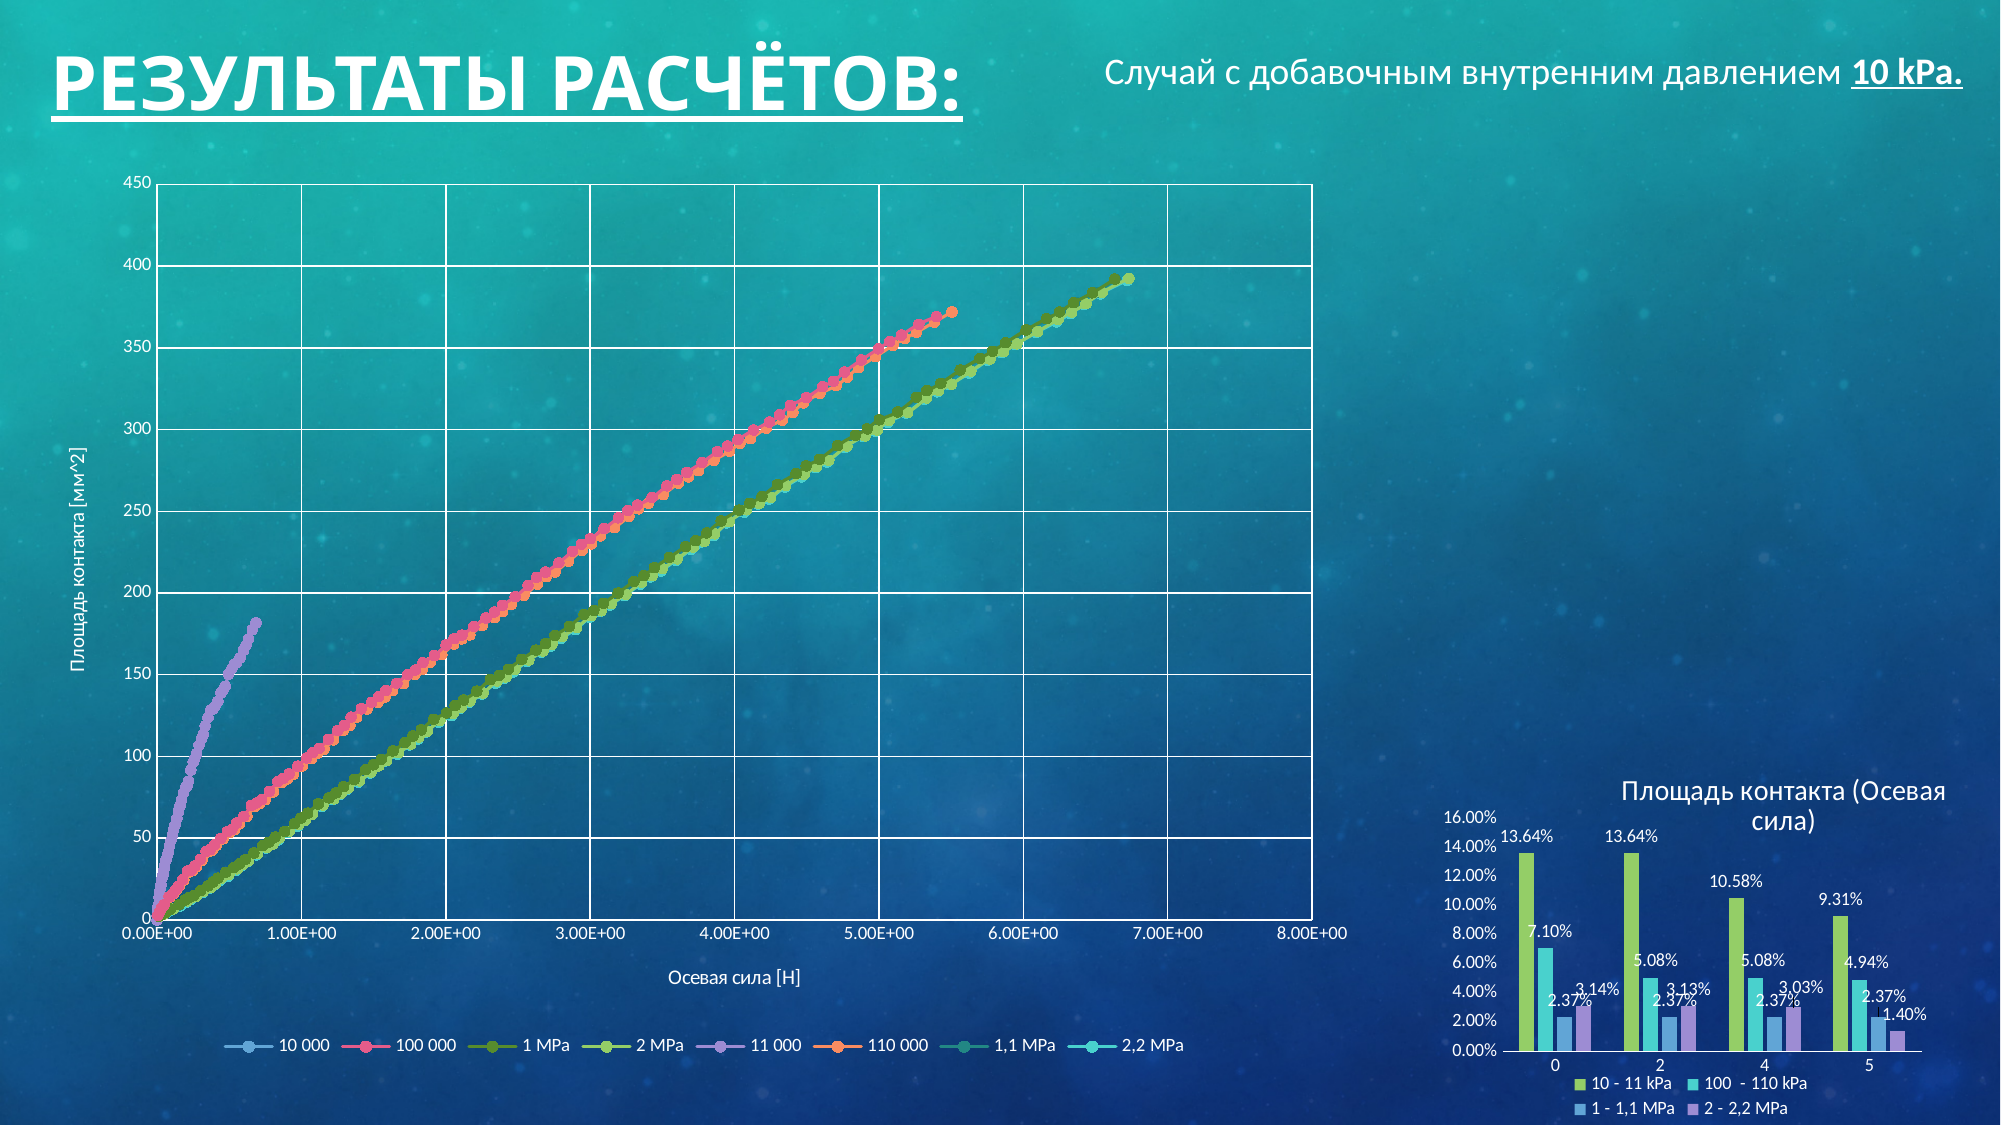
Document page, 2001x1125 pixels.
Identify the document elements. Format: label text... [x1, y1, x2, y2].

text_box Случай с добавочным внутренним давлением 10 kPa. [1089, 39, 1979, 100]
chart [1442, 747, 1953, 1125]
picture [0, 0, 2001, 1125]
title Результаты расчётов: [35, 4, 1102, 156]
chart [35, 156, 1375, 1063]
